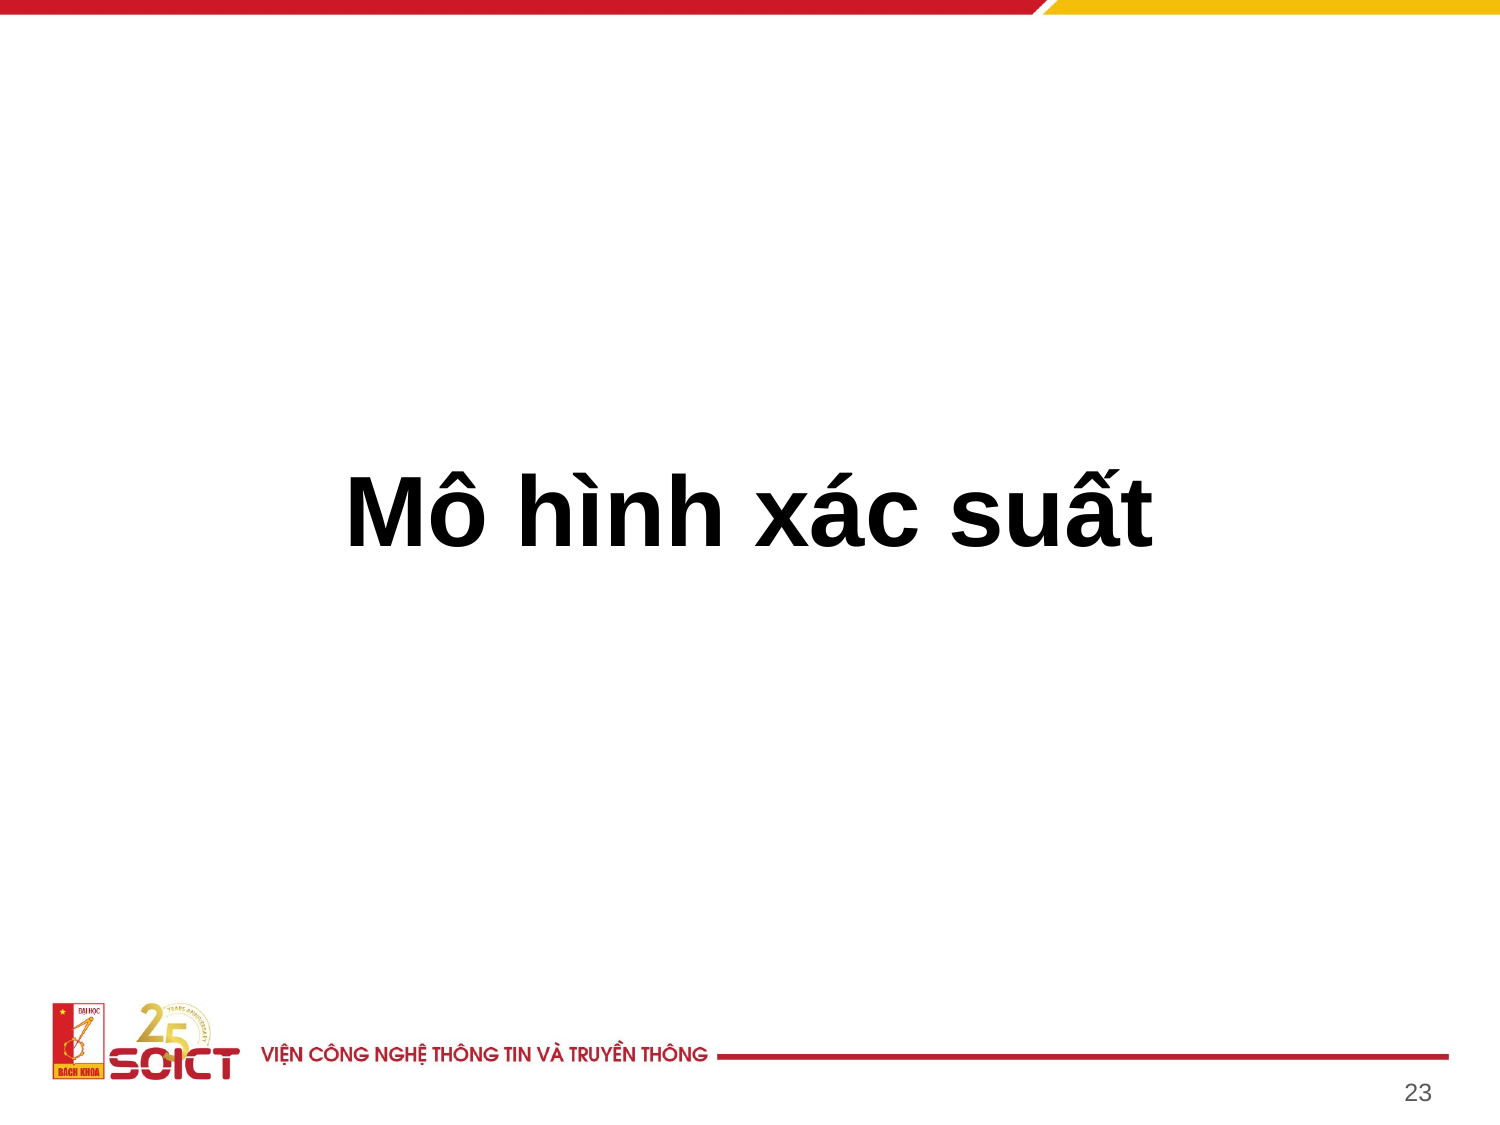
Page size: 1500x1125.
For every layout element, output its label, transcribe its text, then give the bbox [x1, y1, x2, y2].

picture [0, 0, 1500, 1125]
title Mô hình xác suất [102, 280, 1397, 749]
slide_number 23 [1259, 1062, 1448, 1122]
